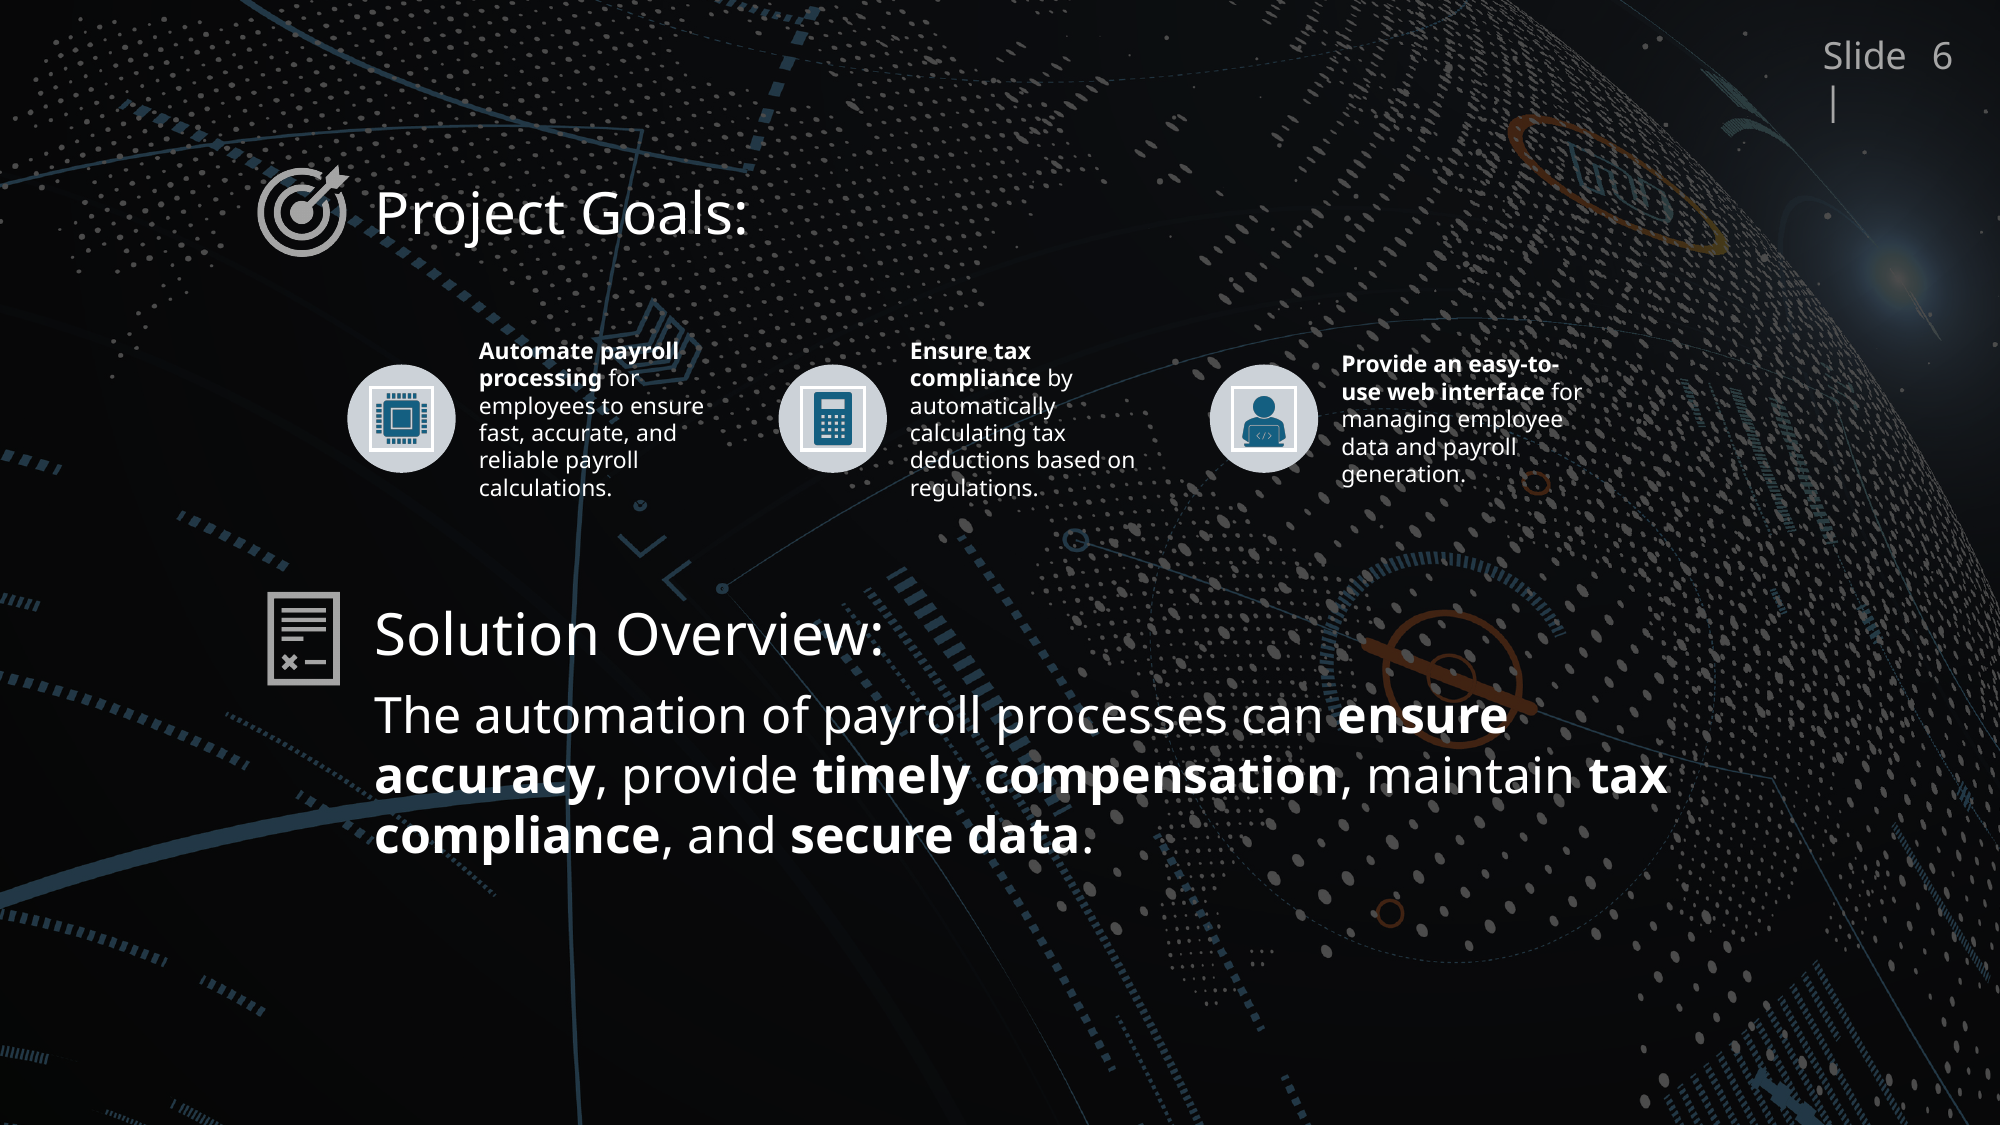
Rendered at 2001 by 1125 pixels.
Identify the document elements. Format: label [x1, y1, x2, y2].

picture [0, 0, 2000, 1125]
text_box [275, 273, 1669, 565]
